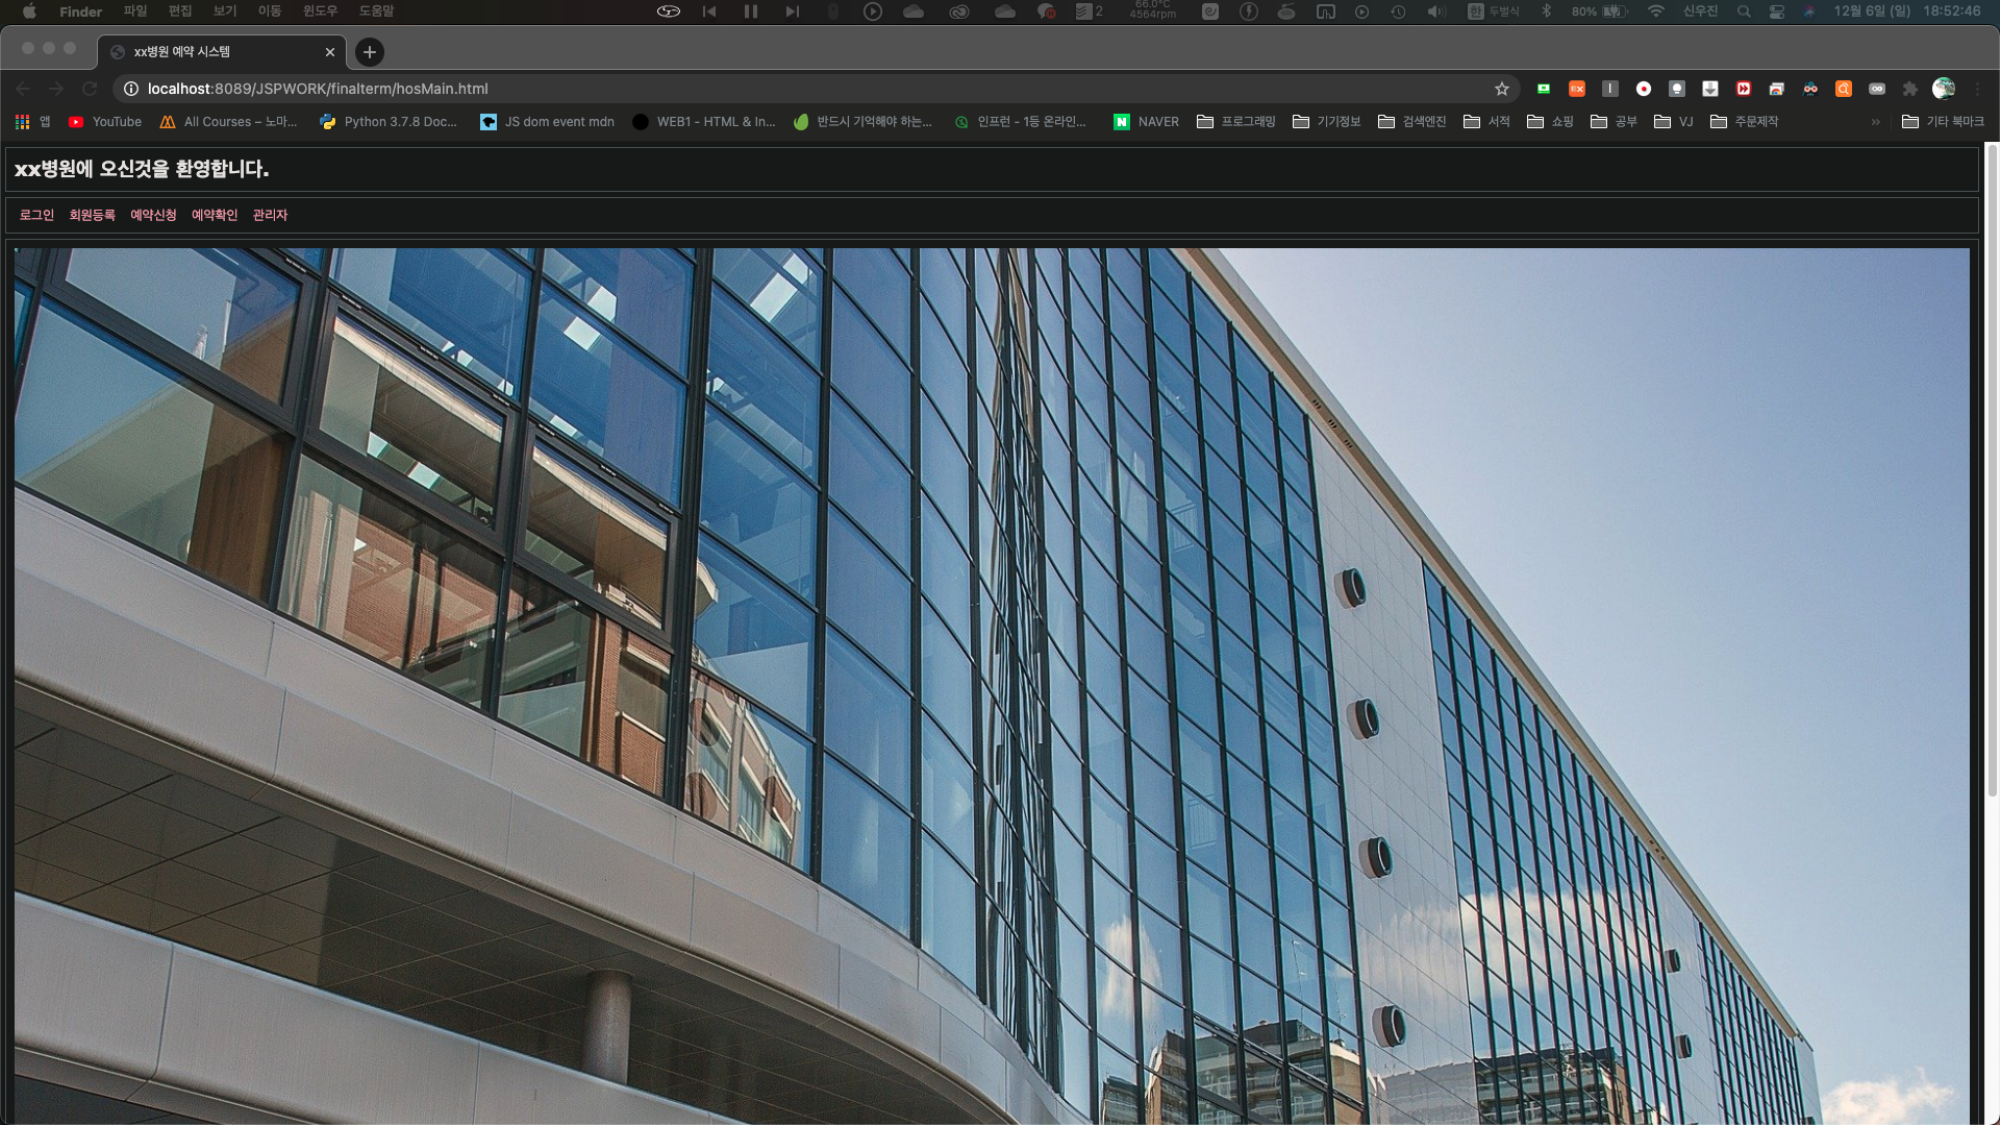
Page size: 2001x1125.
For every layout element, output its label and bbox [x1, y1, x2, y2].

list [0, 0, 2000, 1125]
